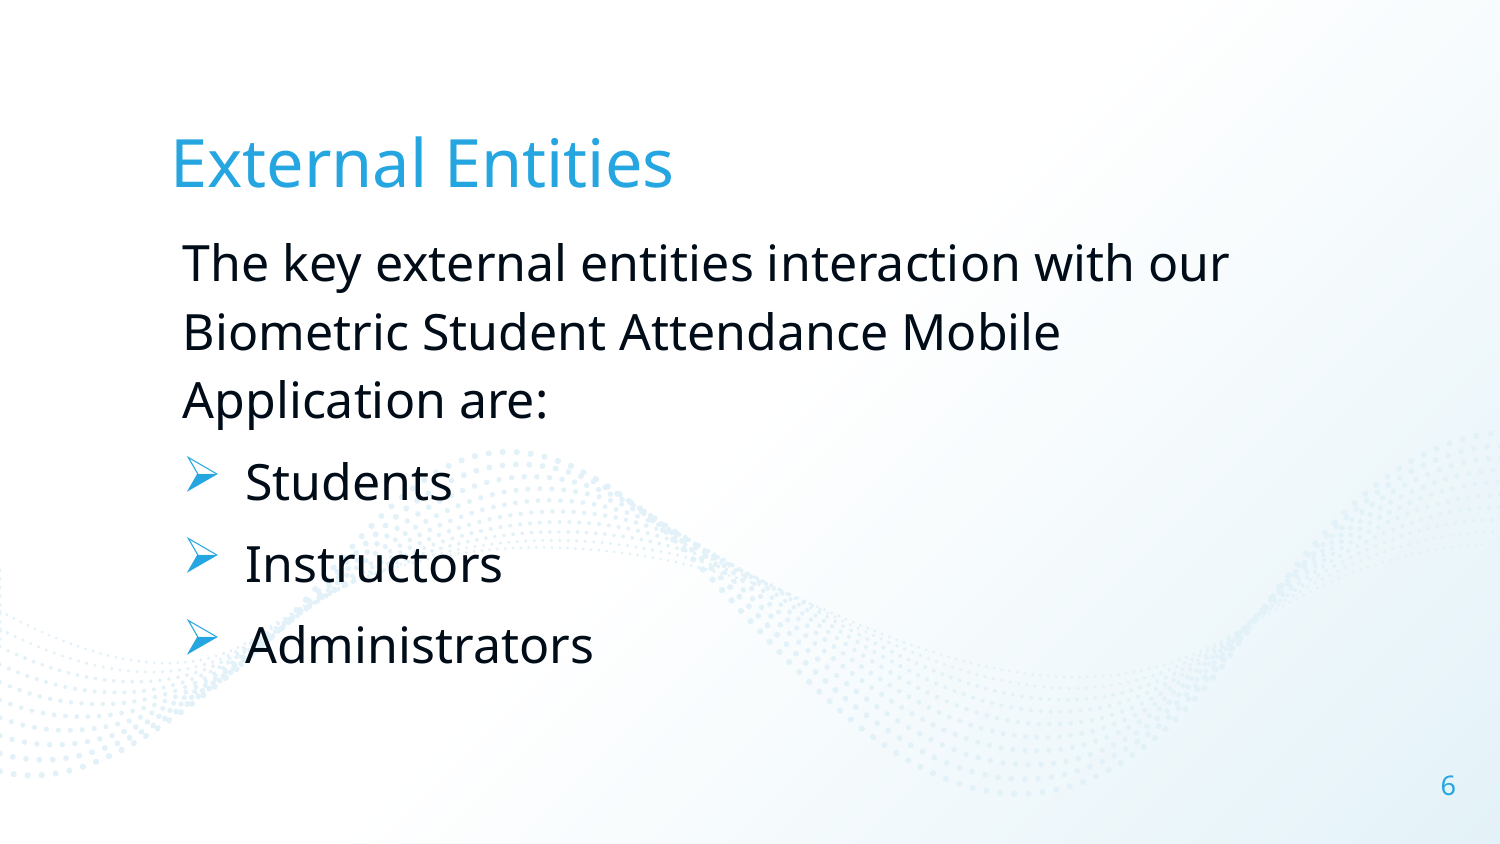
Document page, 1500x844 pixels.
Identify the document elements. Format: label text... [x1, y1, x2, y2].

slide_number 6 [1366, 754, 1457, 819]
list The key external entities interaction with our Biometric Student Attendance Mobile Application are: Students Instructors Administrators [170, 222, 1330, 720]
title External Entities [170, 137, 1330, 203]
